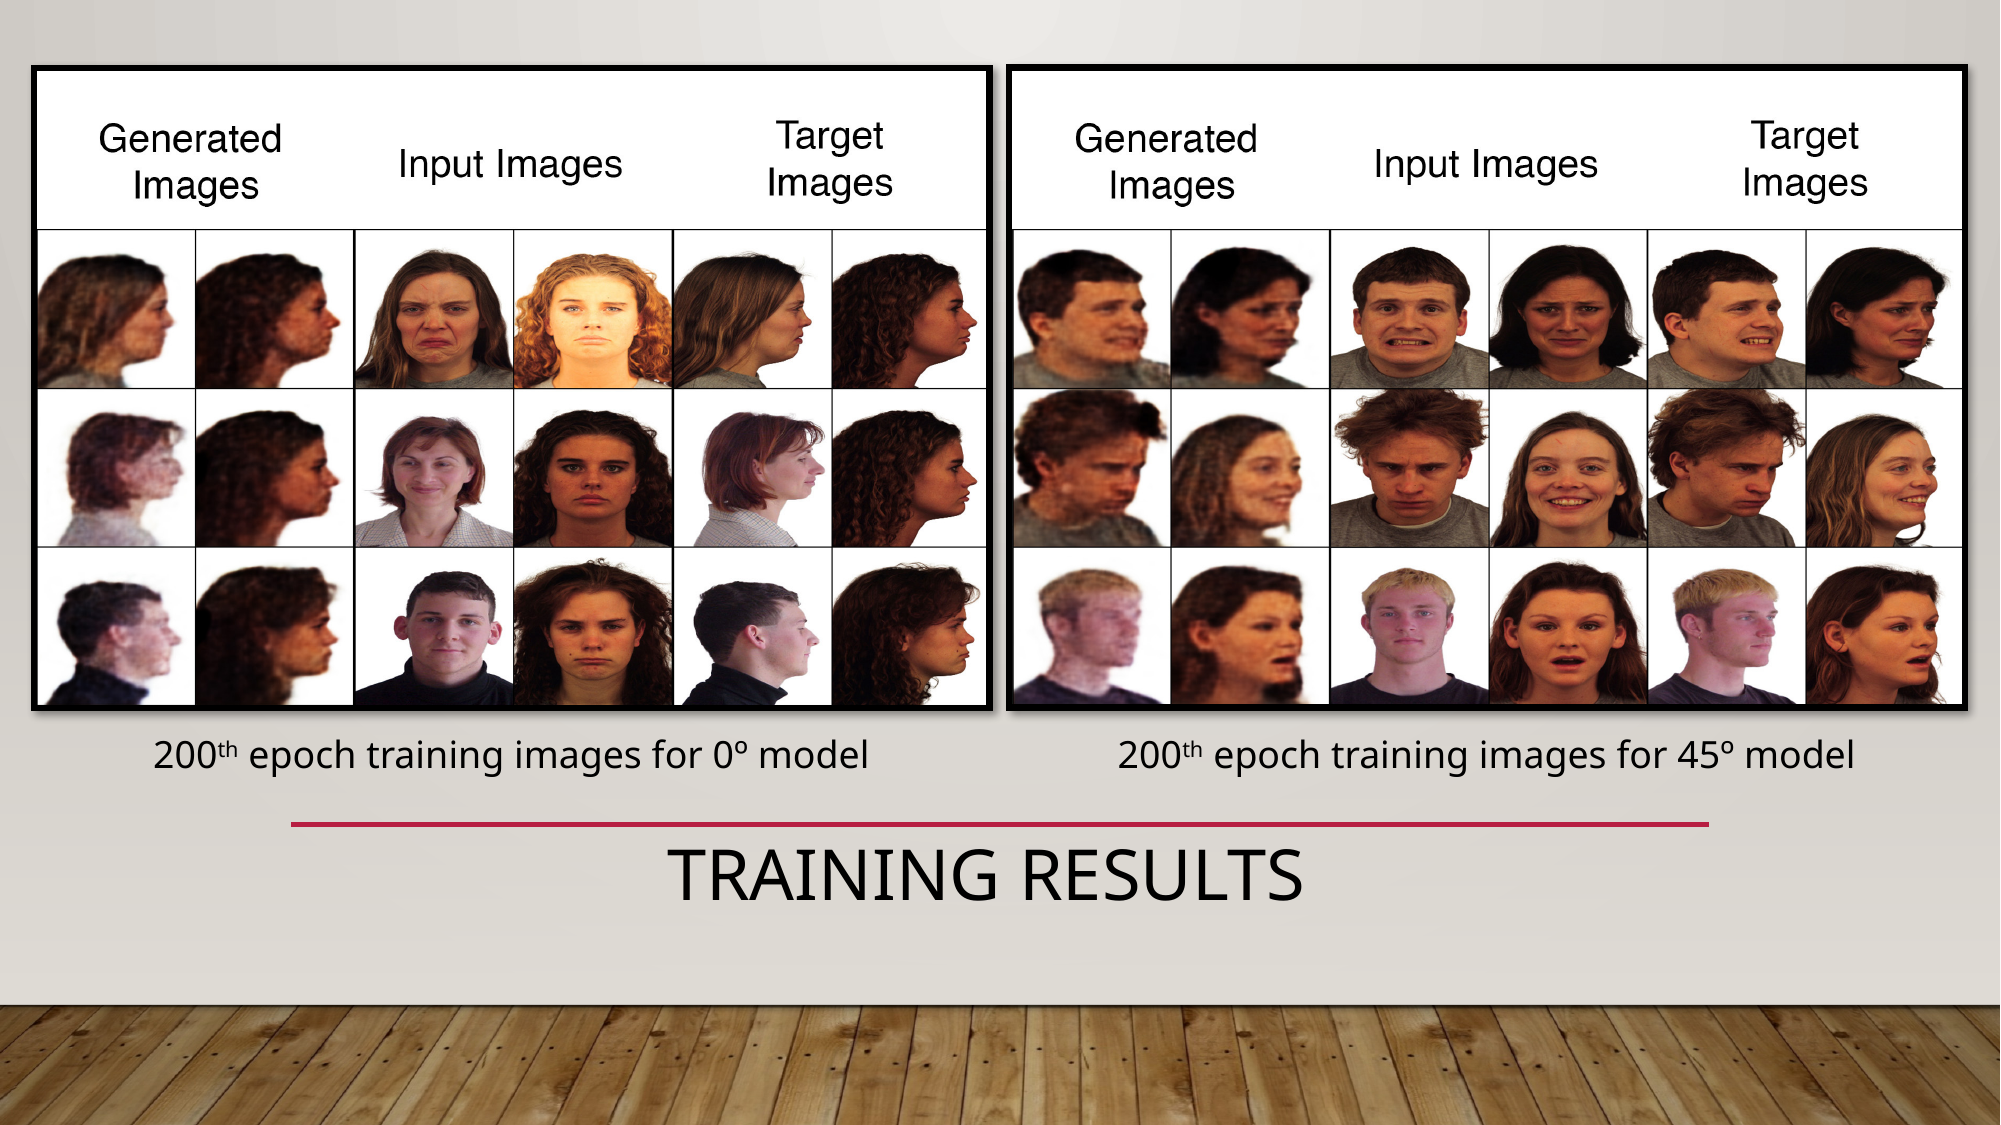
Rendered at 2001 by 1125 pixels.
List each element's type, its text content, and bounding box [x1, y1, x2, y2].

title Training Results [652, 827, 1348, 916]
text_box 200th epoch training images for 45º model [1103, 724, 1872, 784]
picture [0, 1006, 2000, 1125]
text_box [0, 330, 2000, 1004]
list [36, 70, 987, 705]
picture [1012, 70, 1963, 705]
text_box 200th epoch training images for 0º model [138, 724, 886, 784]
text_box [0, 0, 2000, 330]
